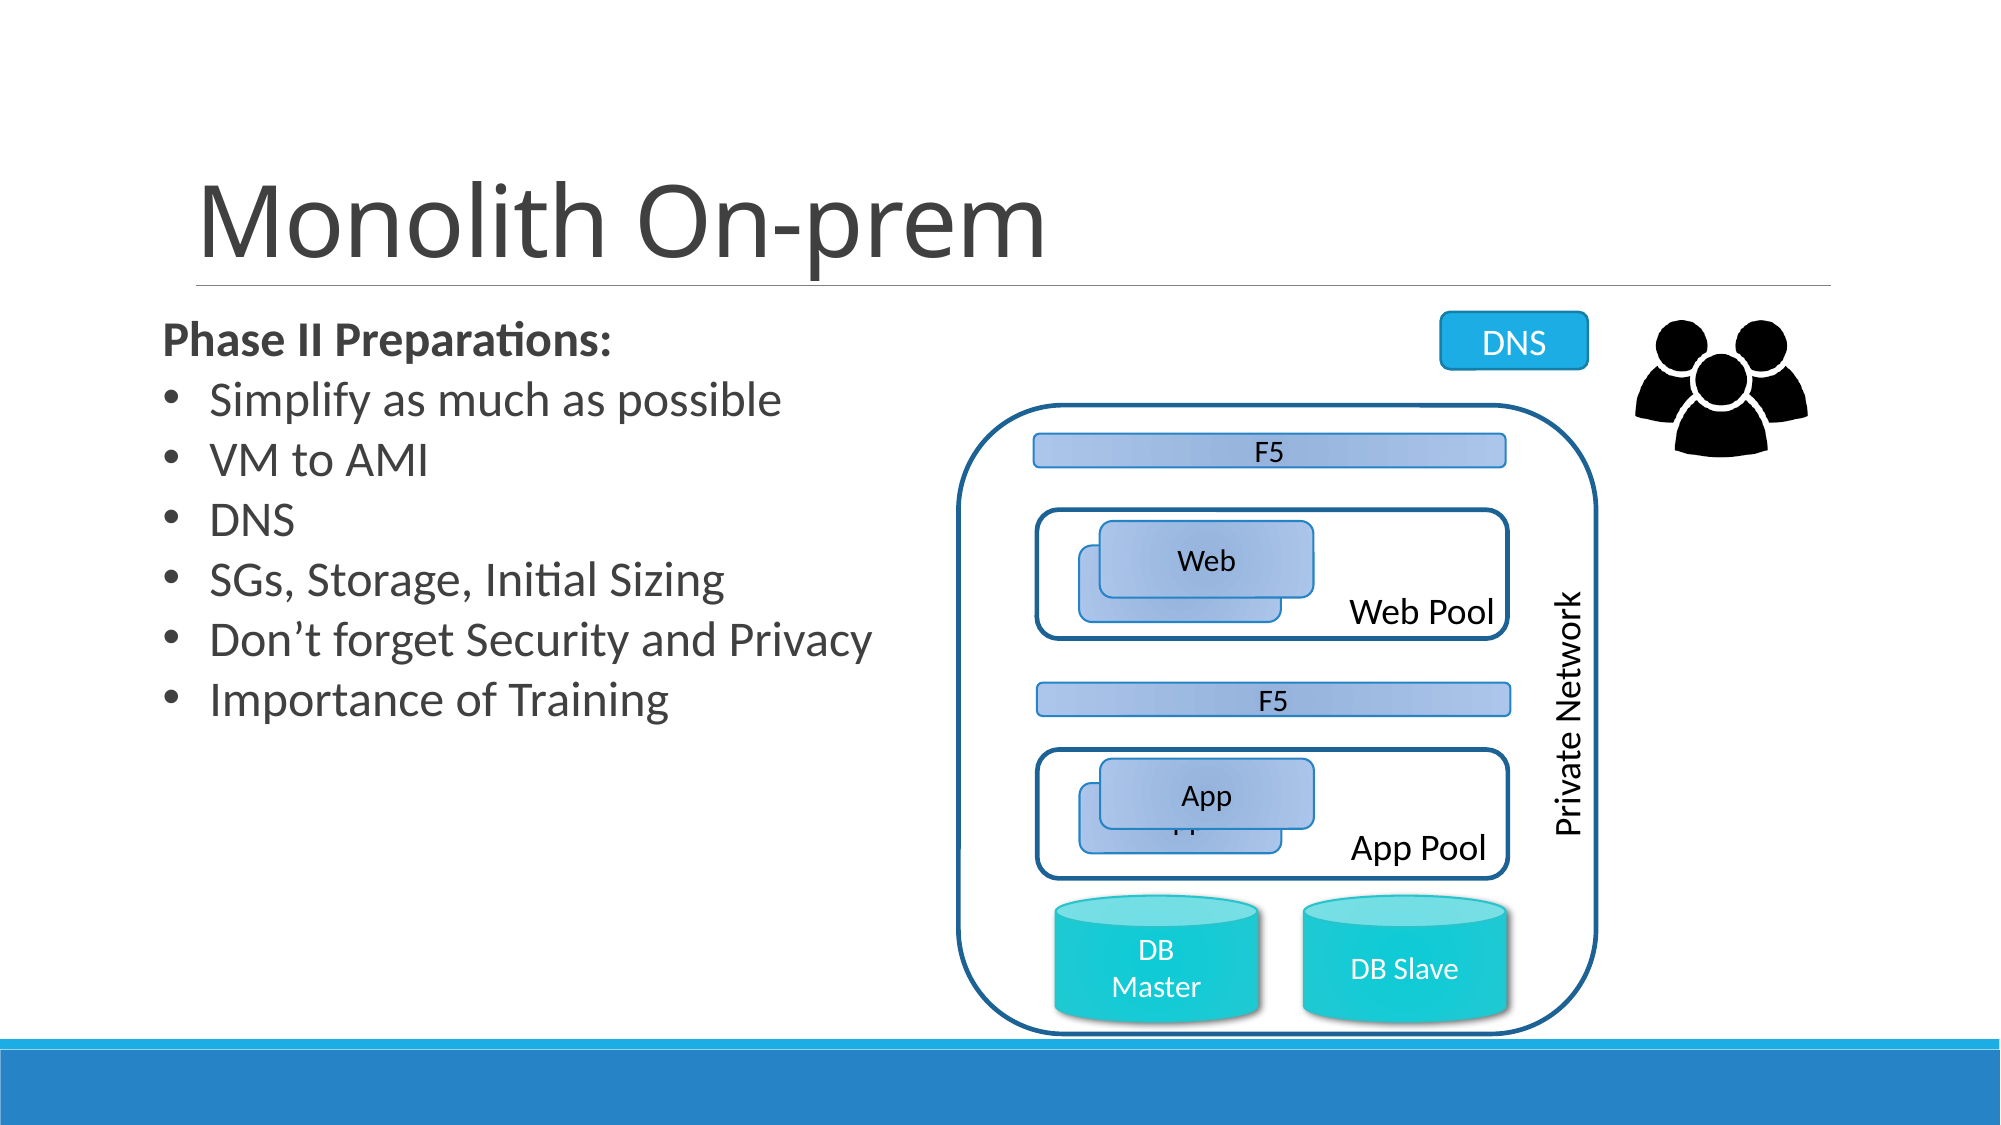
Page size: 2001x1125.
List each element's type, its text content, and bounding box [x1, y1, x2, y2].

text_box App Pool [1336, 815, 1508, 876]
text_box F5 [1035, 681, 1512, 718]
picture [1632, 299, 1809, 476]
text_box DB Master [1054, 894, 1259, 1023]
text_box [1035, 748, 1510, 880]
text_box F5 [1032, 432, 1507, 469]
text_box [1035, 508, 1509, 640]
text_box DB Slave [1302, 894, 1507, 1023]
text_box Private Network [1535, 476, 1596, 853]
text_box DNS [1439, 310, 1590, 371]
text_box Phase II Preparations: Simplify as much as possible VM to AMI DNS SGs, Storage, Initial Sizing Don’t forget Security and Privacy Importance of Training [147, 299, 1060, 734]
text_box Web Pool [1334, 579, 1528, 640]
text_box [957, 403, 1598, 1036]
title Monolith On-prem [180, 47, 1830, 285]
